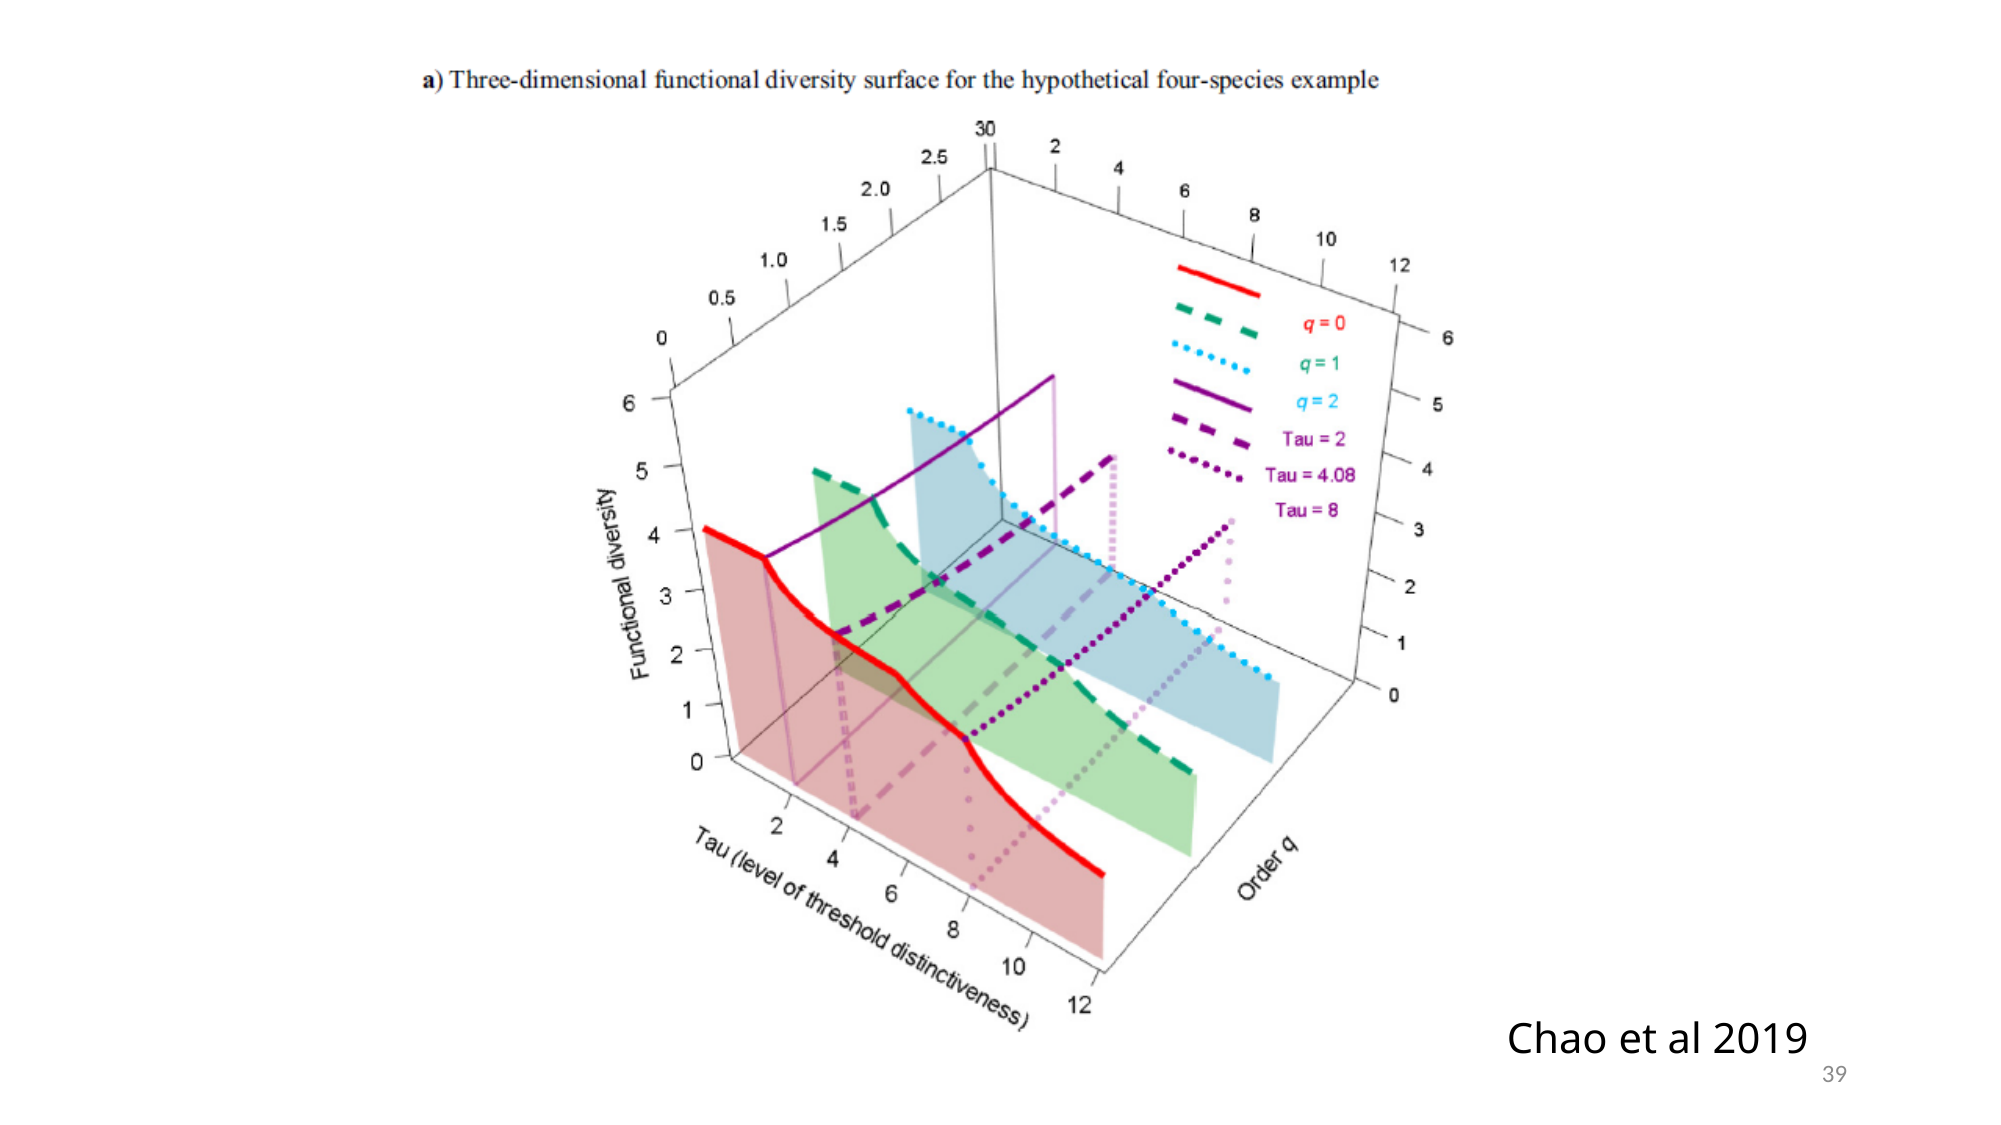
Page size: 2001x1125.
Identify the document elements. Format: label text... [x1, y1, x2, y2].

slide_number 39 [1412, 1042, 1863, 1103]
picture [410, 60, 1590, 1065]
text_box Chao et al 2019 [1492, 1004, 1824, 1070]
